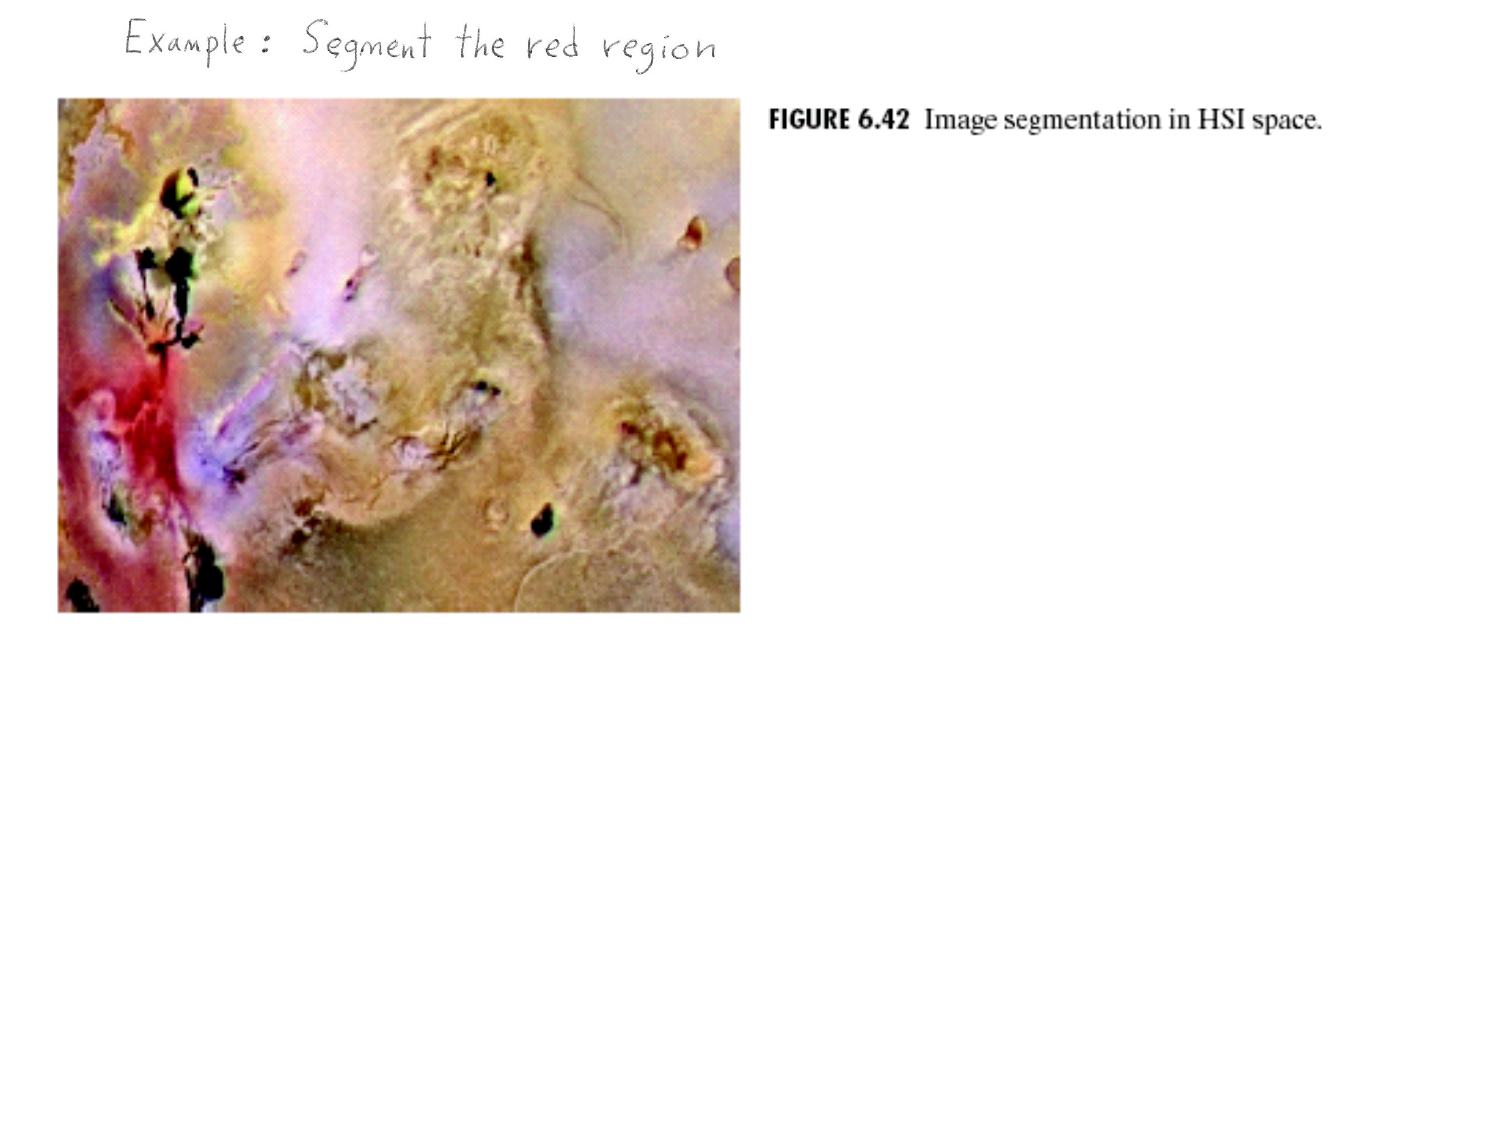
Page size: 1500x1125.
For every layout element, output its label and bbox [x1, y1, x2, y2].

picture [44, 89, 745, 622]
picture [764, 89, 1325, 136]
picture [89, 0, 732, 82]
